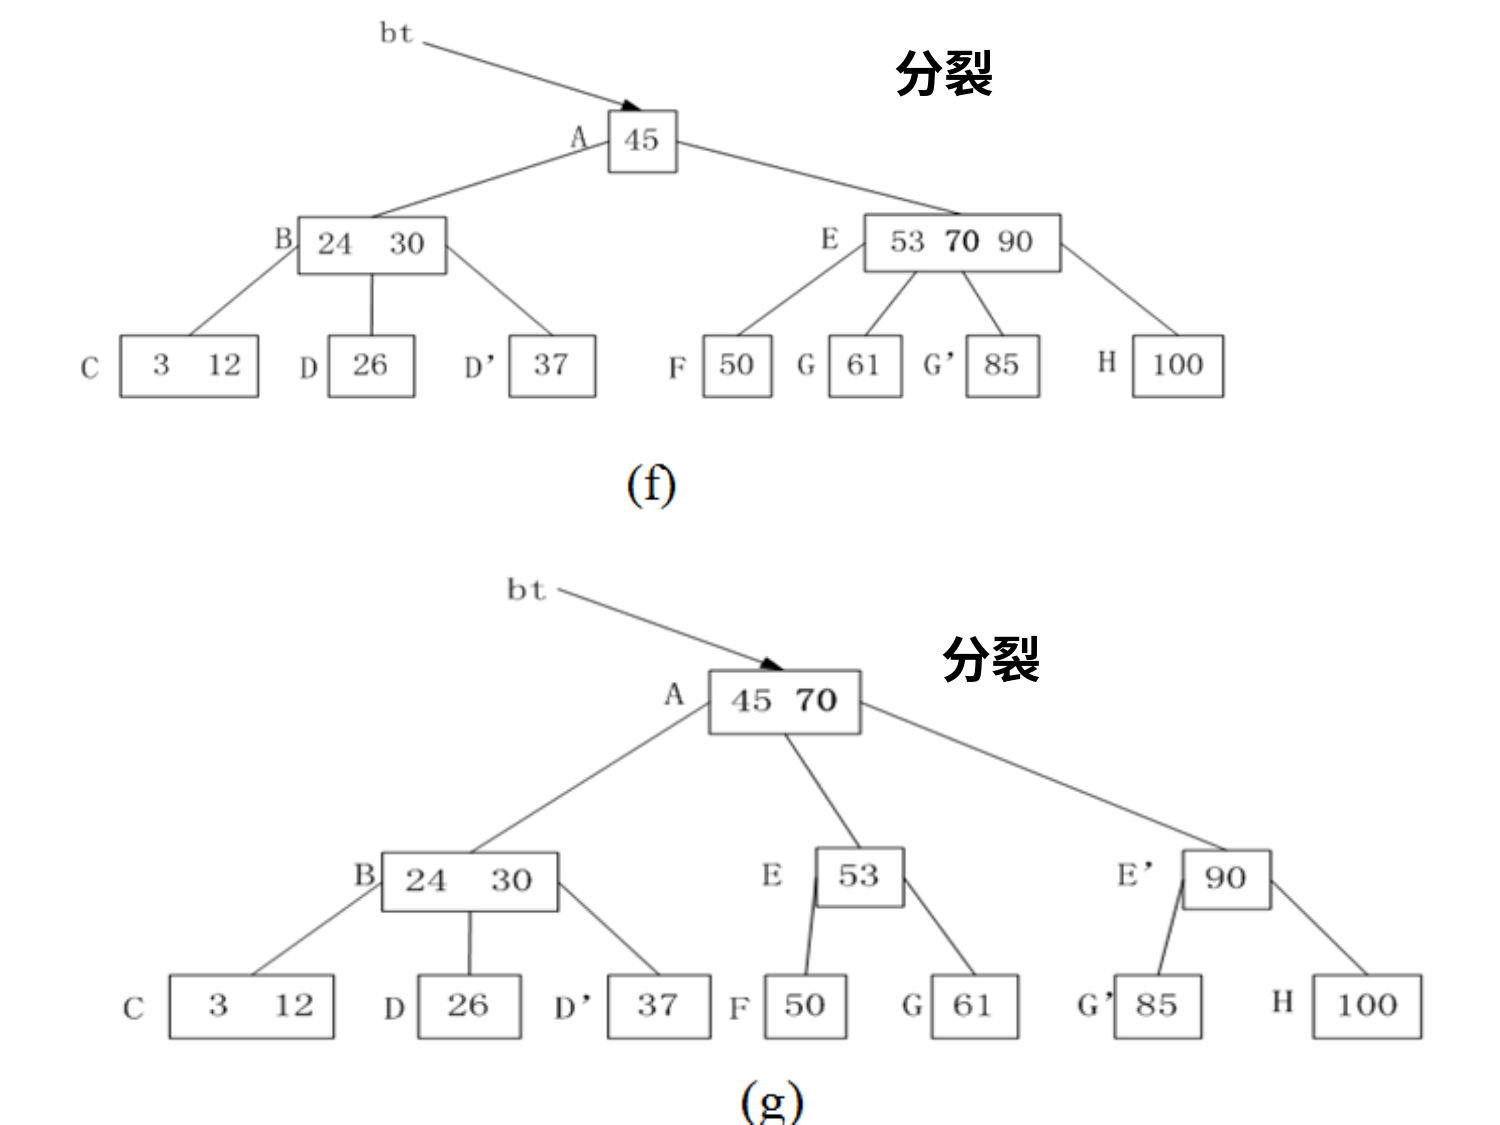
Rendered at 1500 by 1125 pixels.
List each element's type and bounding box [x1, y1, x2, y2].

picture [78, 0, 1243, 517]
picture [107, 562, 1455, 1125]
